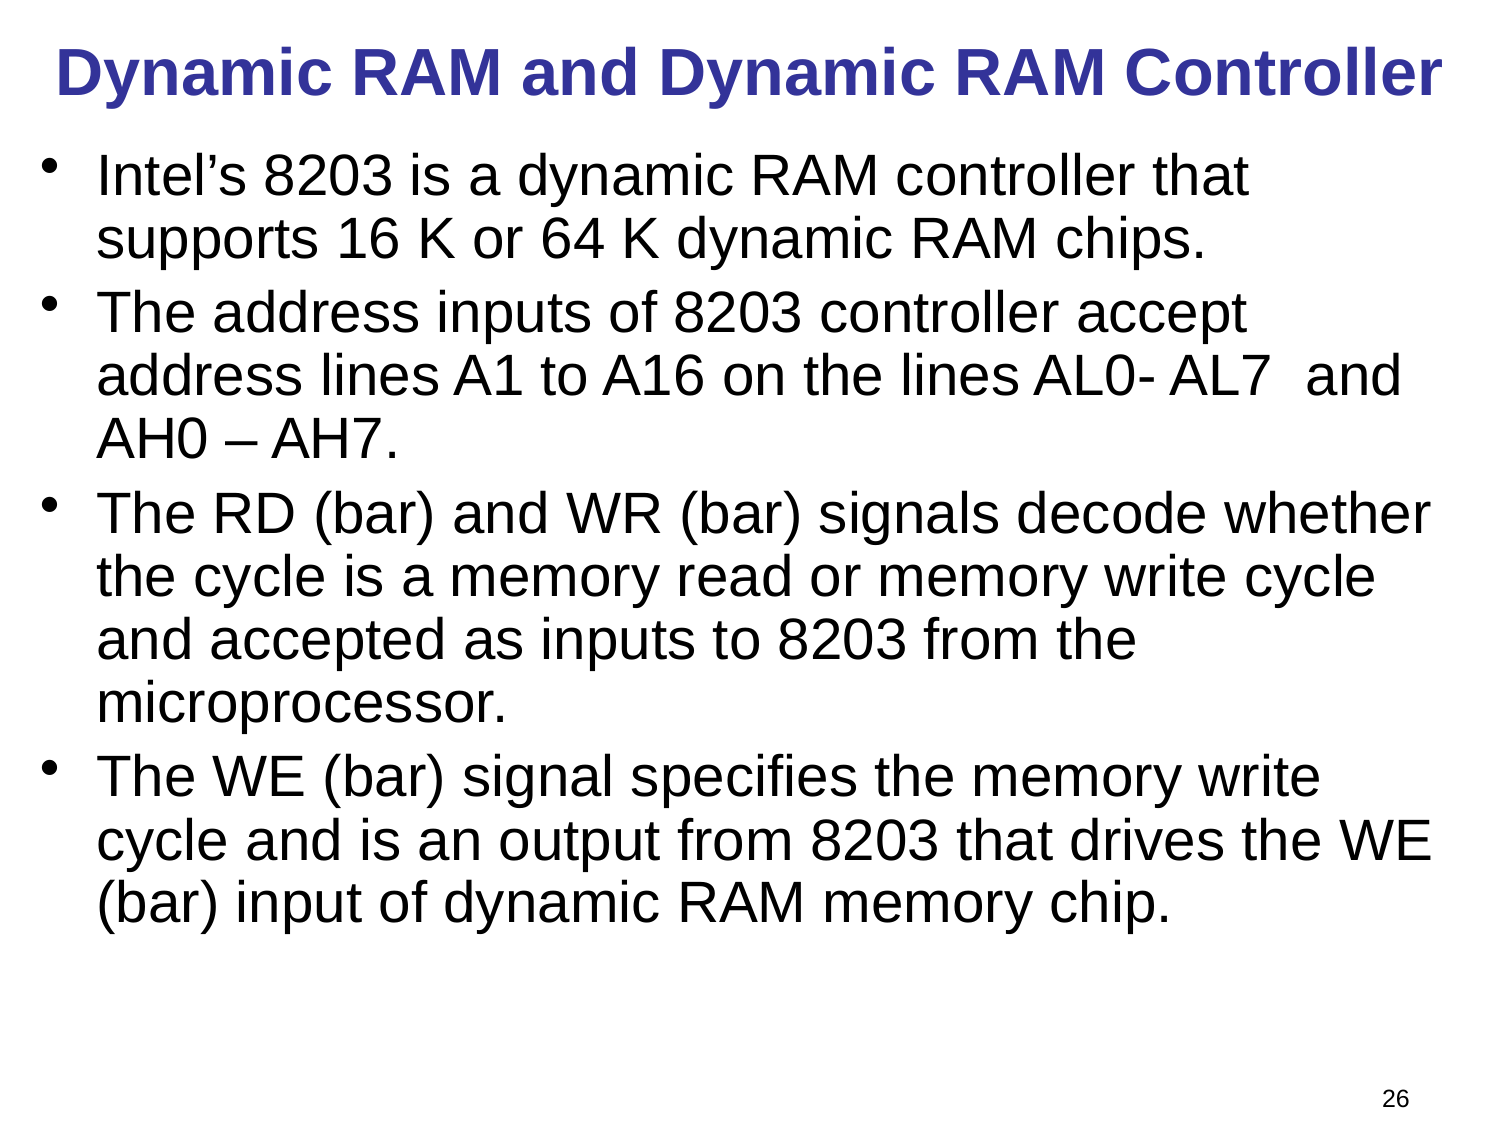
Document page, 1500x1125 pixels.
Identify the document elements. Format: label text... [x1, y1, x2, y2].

slide_number 26 [1074, 1074, 1426, 1103]
title Dynamic RAM and Dynamic RAM Controller [24, 12, 1476, 126]
list Intel’s 8203 is a dynamic RAM controller that supports 16 K or 64 K dynamic RAM chips. The address inputs of 8203 controller accept address lines A1 to A16 on the lines AL0- AL7 and AH0 – AH7. The RD (bar) and WR (bar) signals decode whether the cycle is a memory read or memory write cycle and accepted as inputs to 8203 from the microprocessor. The WE (bar) signal specifies the memory write cycle and is an output from 8203 that drives the WE (bar) input of dynamic RAM memory chip. [24, 137, 1476, 1051]
